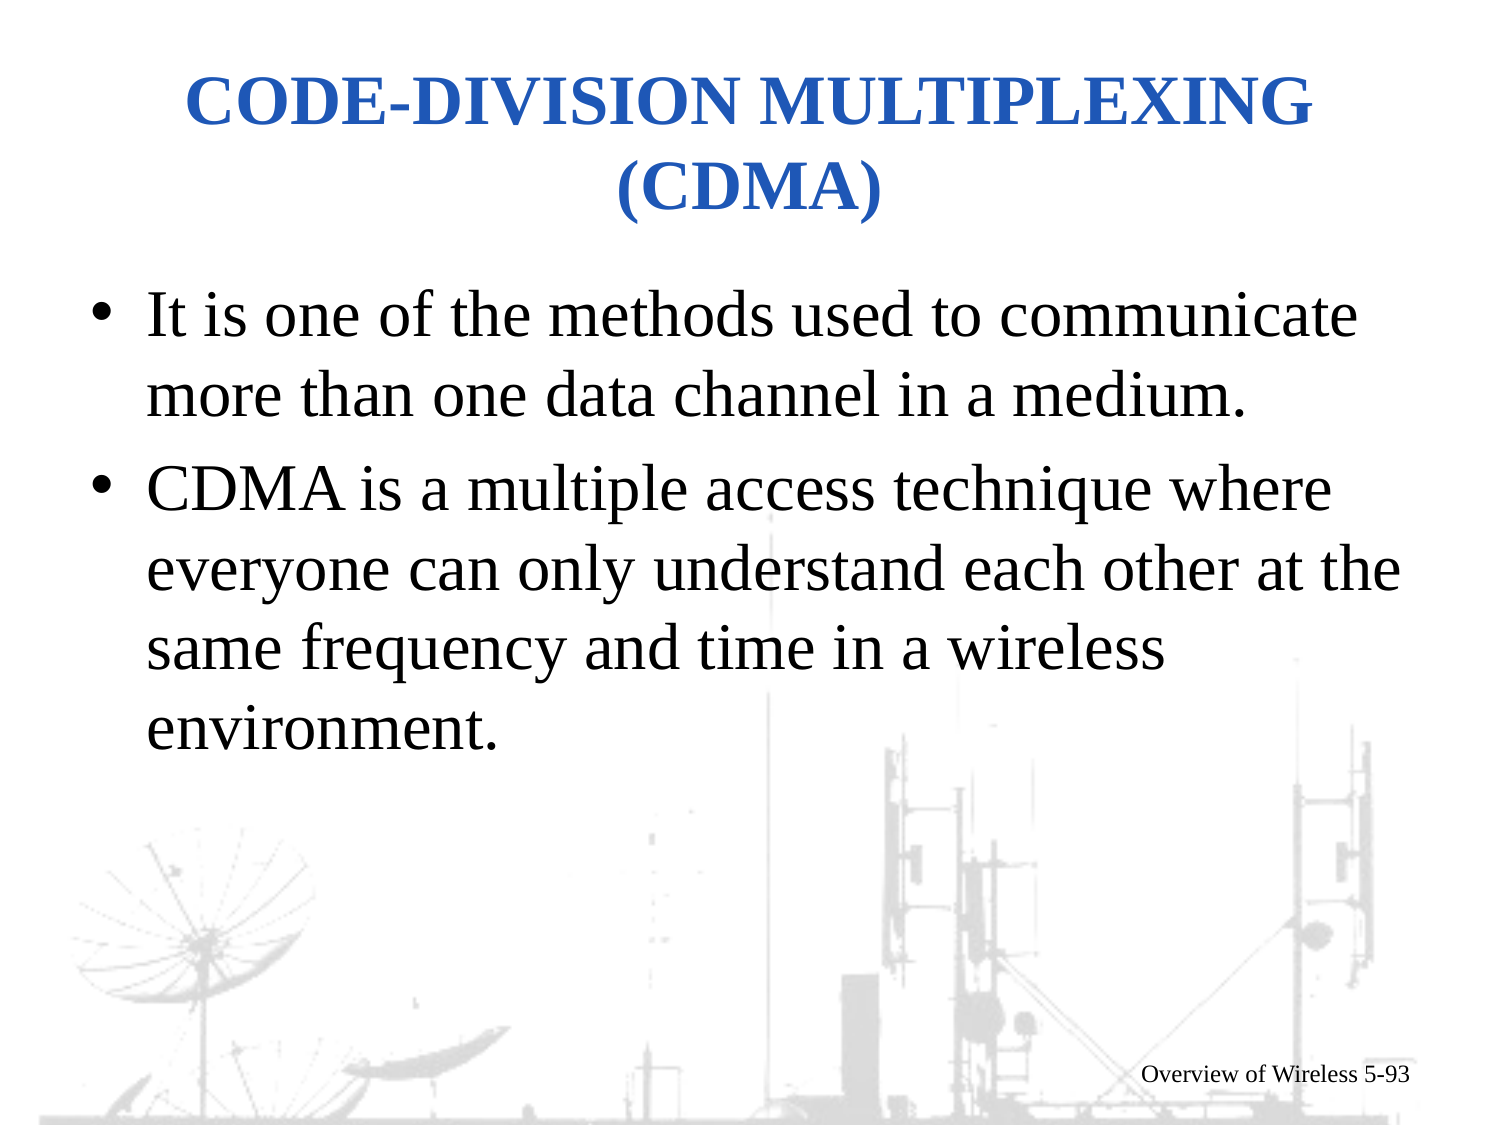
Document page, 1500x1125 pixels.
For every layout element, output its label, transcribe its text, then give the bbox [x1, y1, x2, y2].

title Code-division multiplexing (CDMA) [75, 45, 1425, 233]
slide_number Overview of Wireless 5-93 [894, 1042, 1426, 1103]
list It is one of the methods used to communicate more than one data channel in a medium. CDMA is a multiple access technique where everyone can only understand each other at the same frequency and time in a wireless environment. [75, 262, 1425, 1005]
